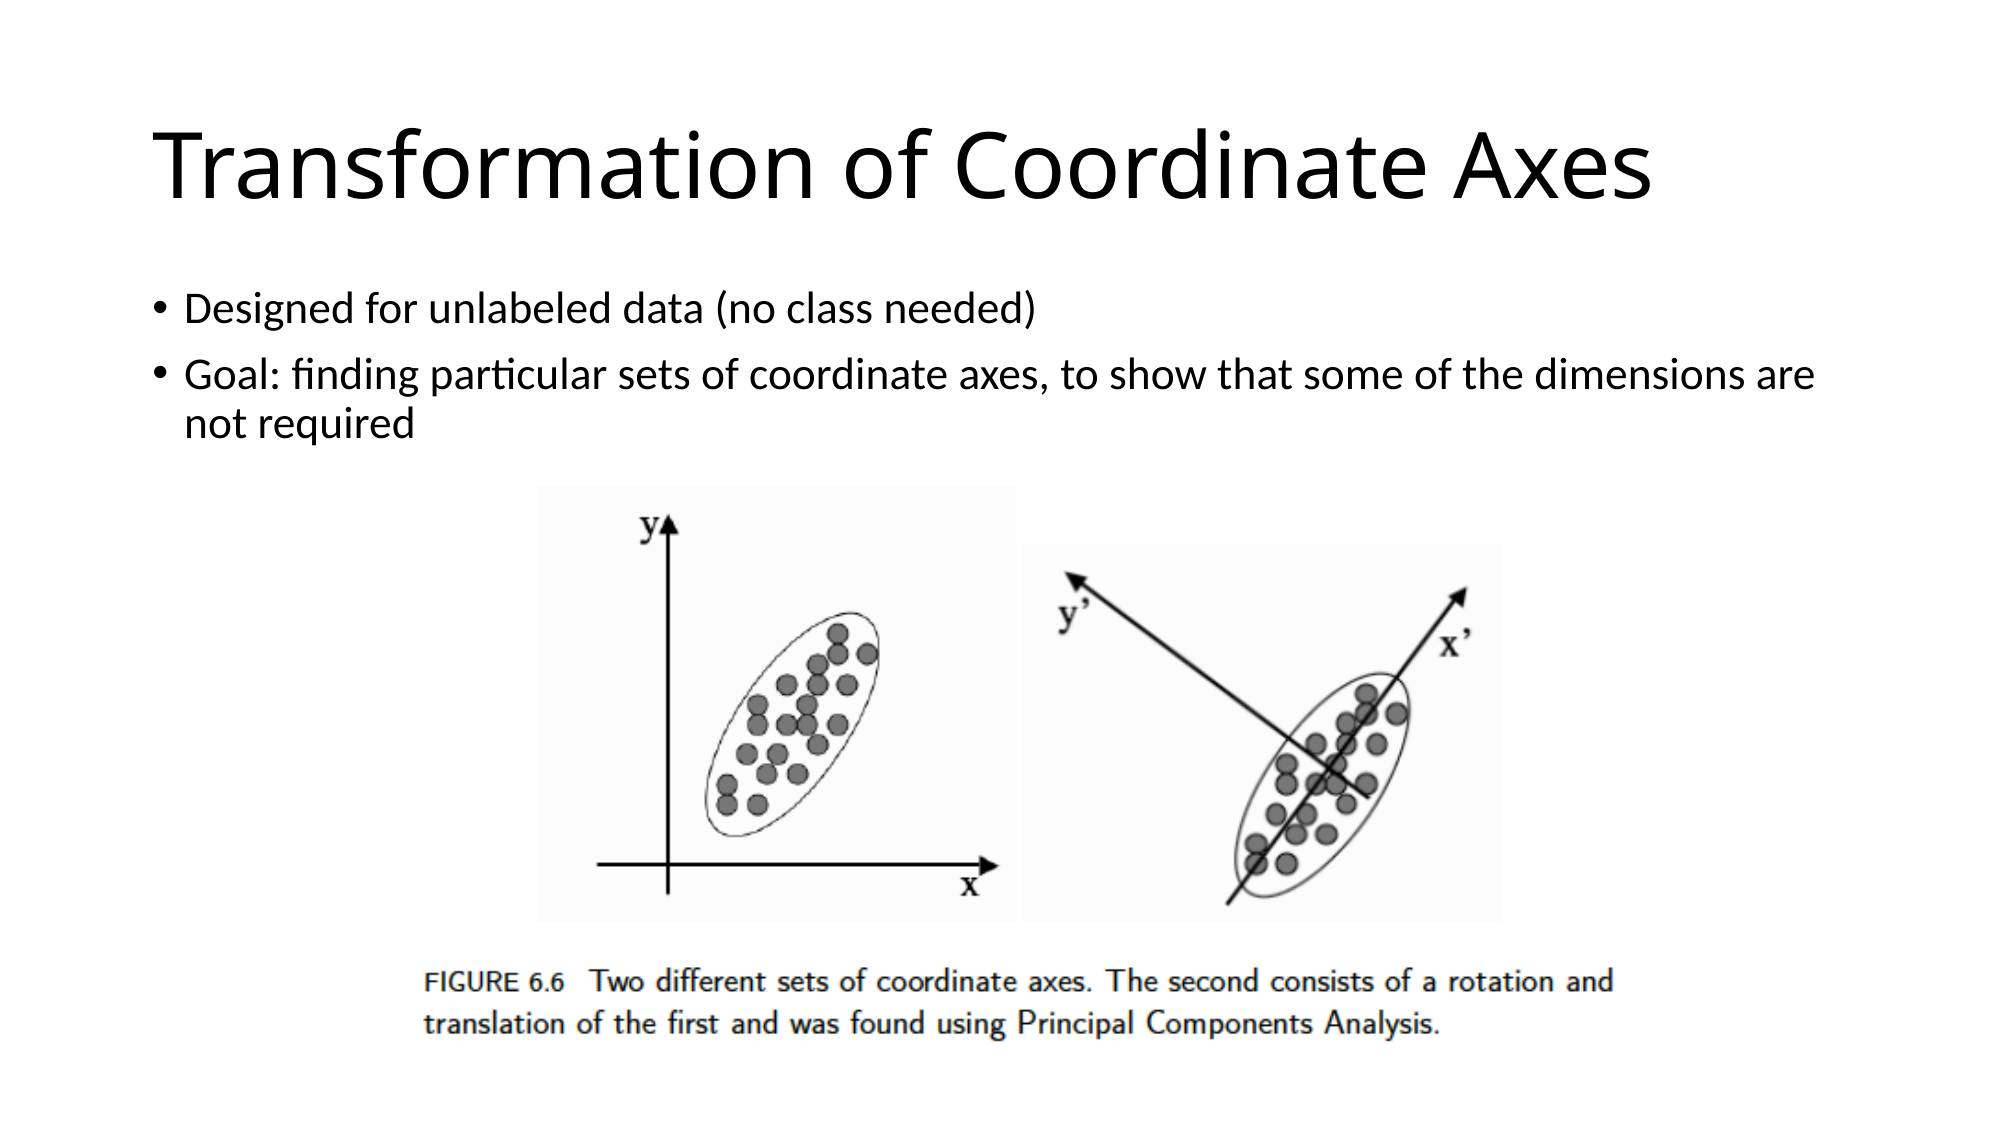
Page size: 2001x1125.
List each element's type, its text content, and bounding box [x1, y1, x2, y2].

list Designed for unlabeled data (no class needed) Goal: finding particular sets of coordinate axes, to show that some of the dimensions are not required [137, 277, 1863, 458]
title Transformation of Coordinate Axes [137, 59, 1863, 277]
picture [389, 479, 1661, 1081]
